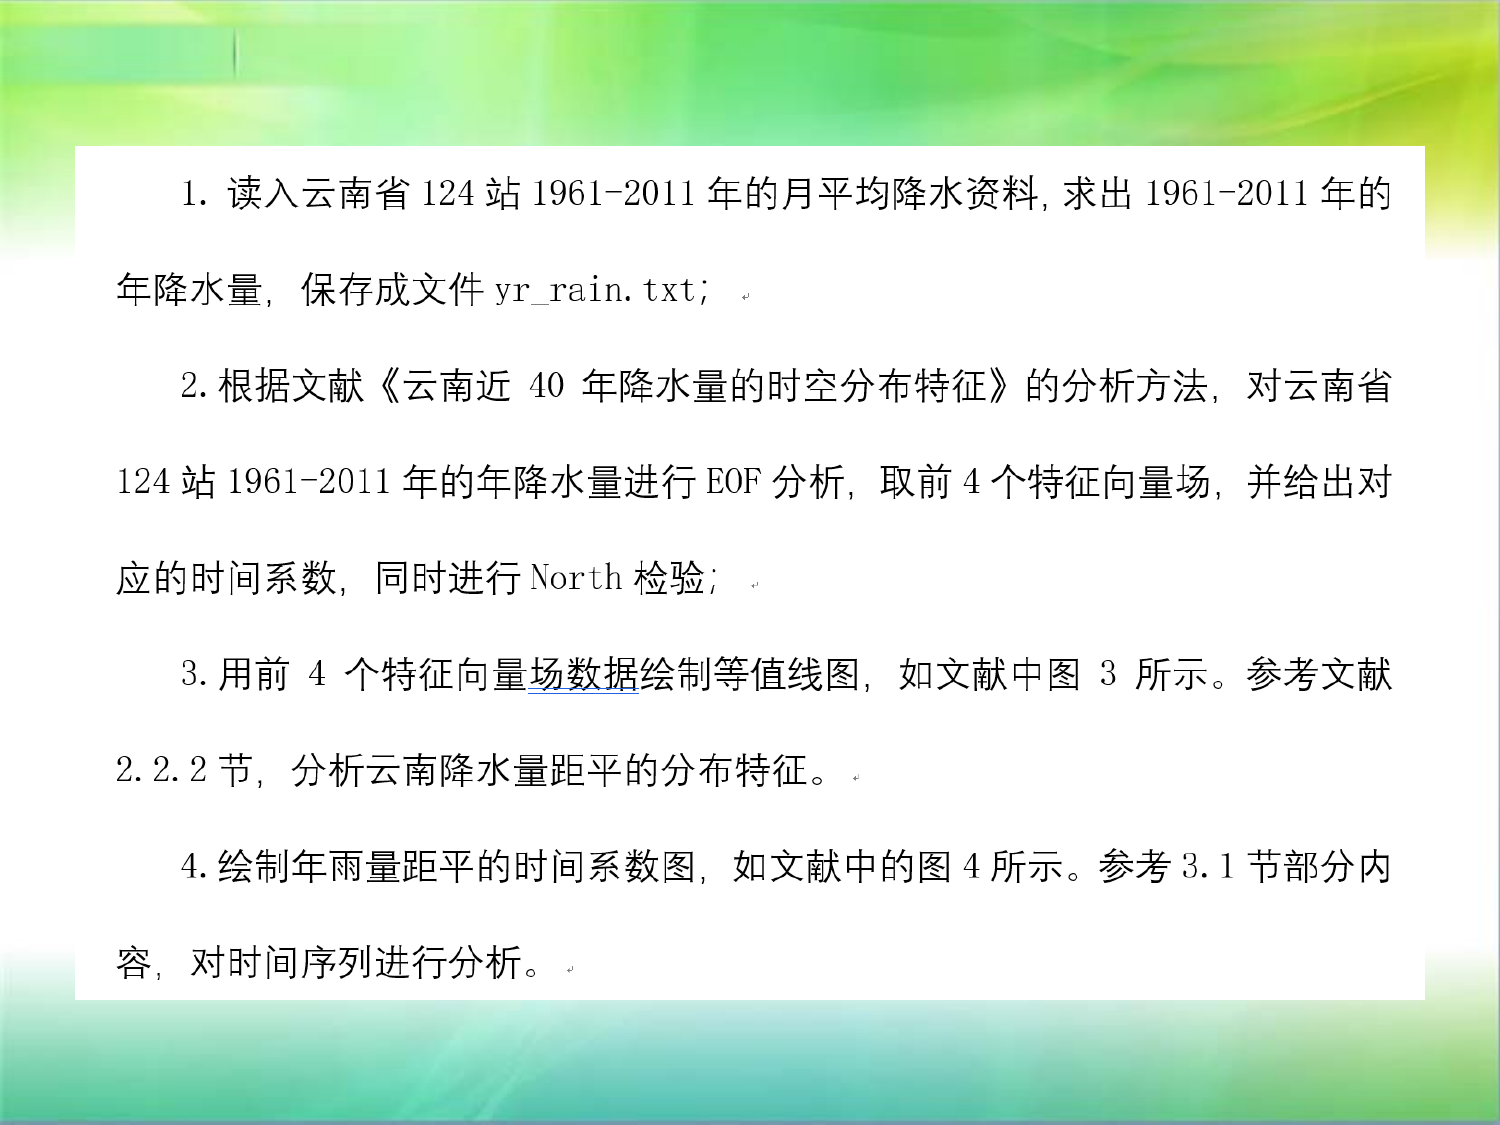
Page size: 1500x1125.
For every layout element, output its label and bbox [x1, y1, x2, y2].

list [74, 145, 1426, 1000]
picture [0, 0, 1500, 1125]
